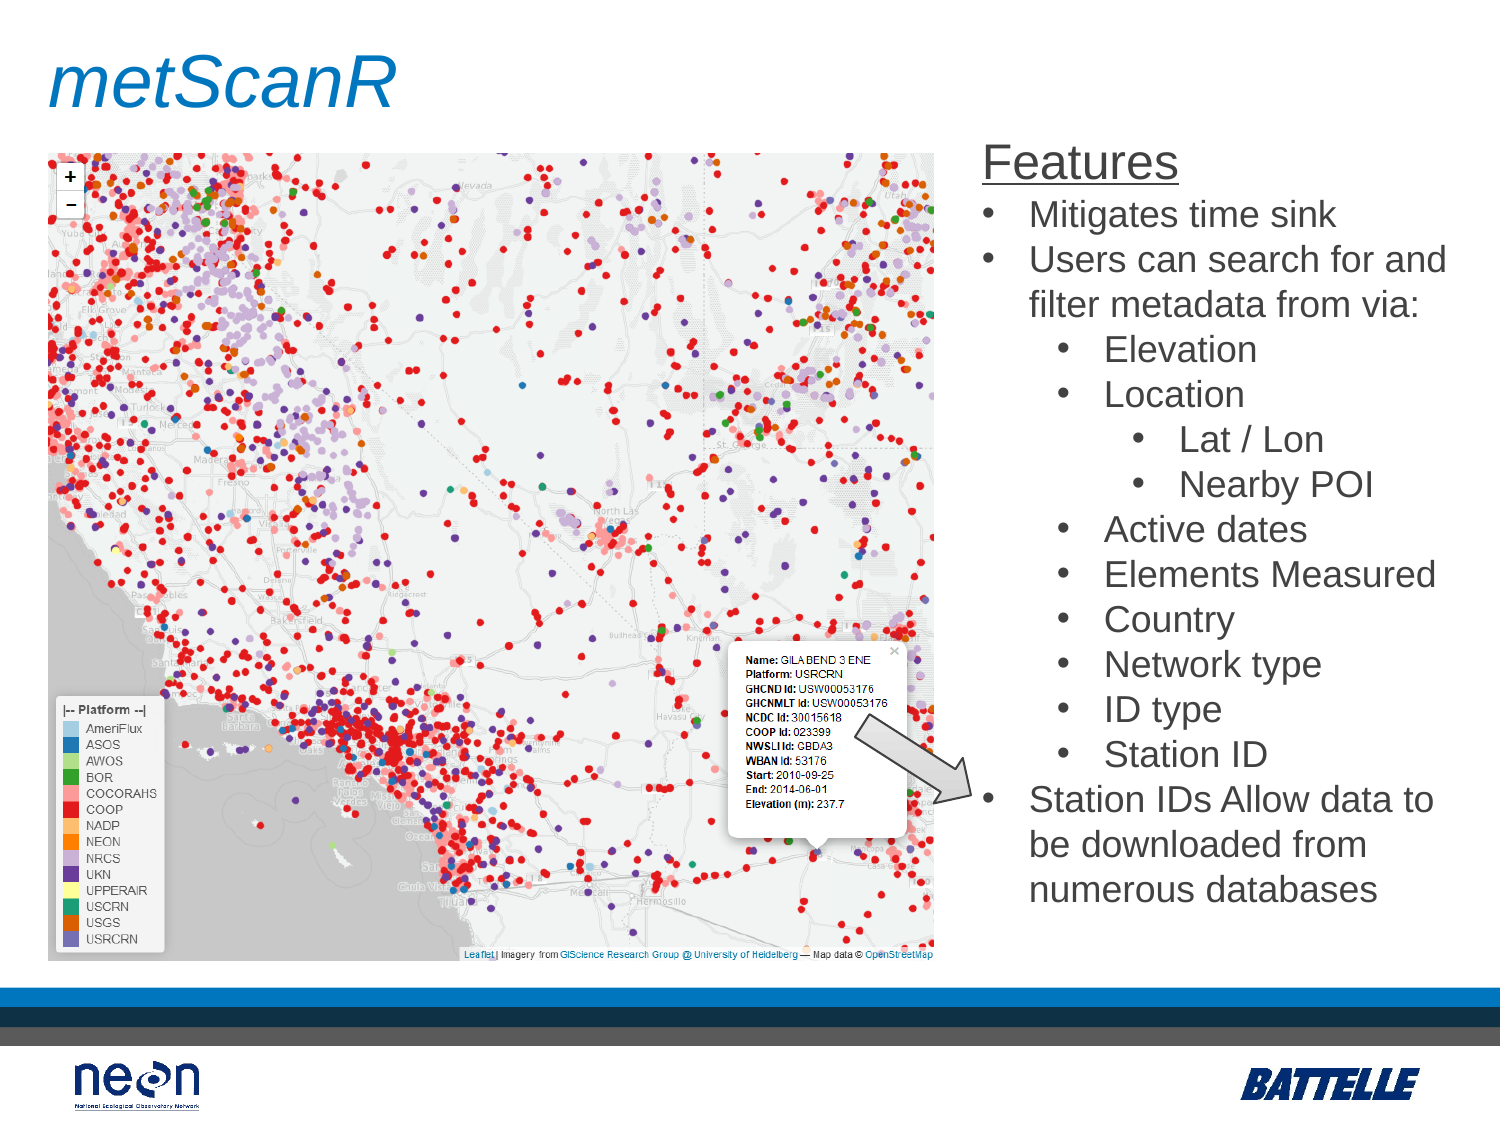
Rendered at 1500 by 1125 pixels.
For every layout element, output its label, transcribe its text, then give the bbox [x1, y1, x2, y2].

text_box [938, 757, 971, 803]
picture [1240, 1068, 1420, 1100]
picture [48, 152, 934, 961]
text_box Features Mitigates time sink Users can search for and filter metadata from via: Elevation Location Lat / Lon Nearby POI Active dates Elements Measured Country Network type ID type Station ID Station IDs Allow data to be downloaded from numerous databases [967, 122, 1464, 918]
text_box metScanR [48, 40, 1216, 123]
picture [75, 1061, 199, 1111]
